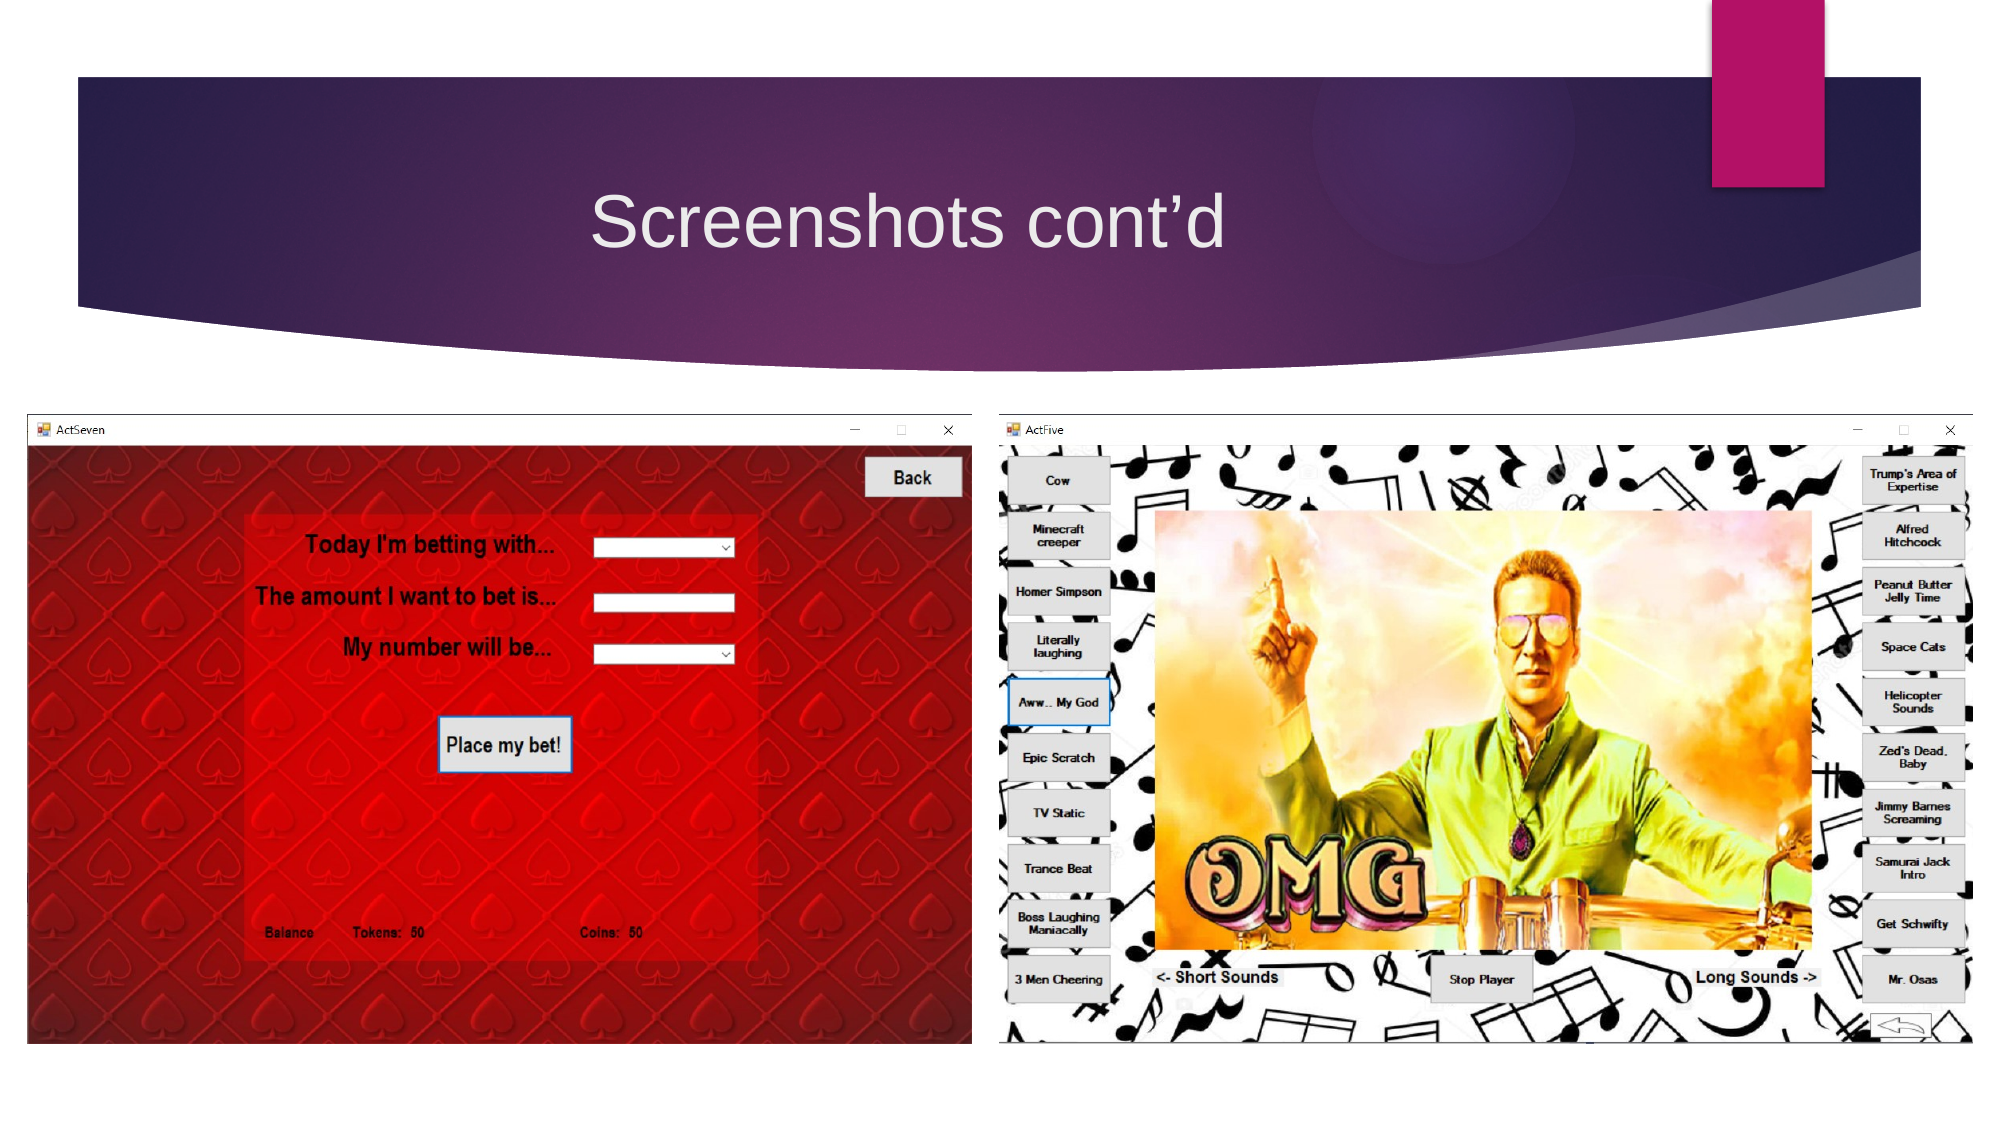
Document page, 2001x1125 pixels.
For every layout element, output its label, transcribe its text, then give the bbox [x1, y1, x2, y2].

title Screenshots cont’d [189, 159, 1627, 276]
picture [999, 414, 1973, 1044]
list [27, 414, 972, 1044]
